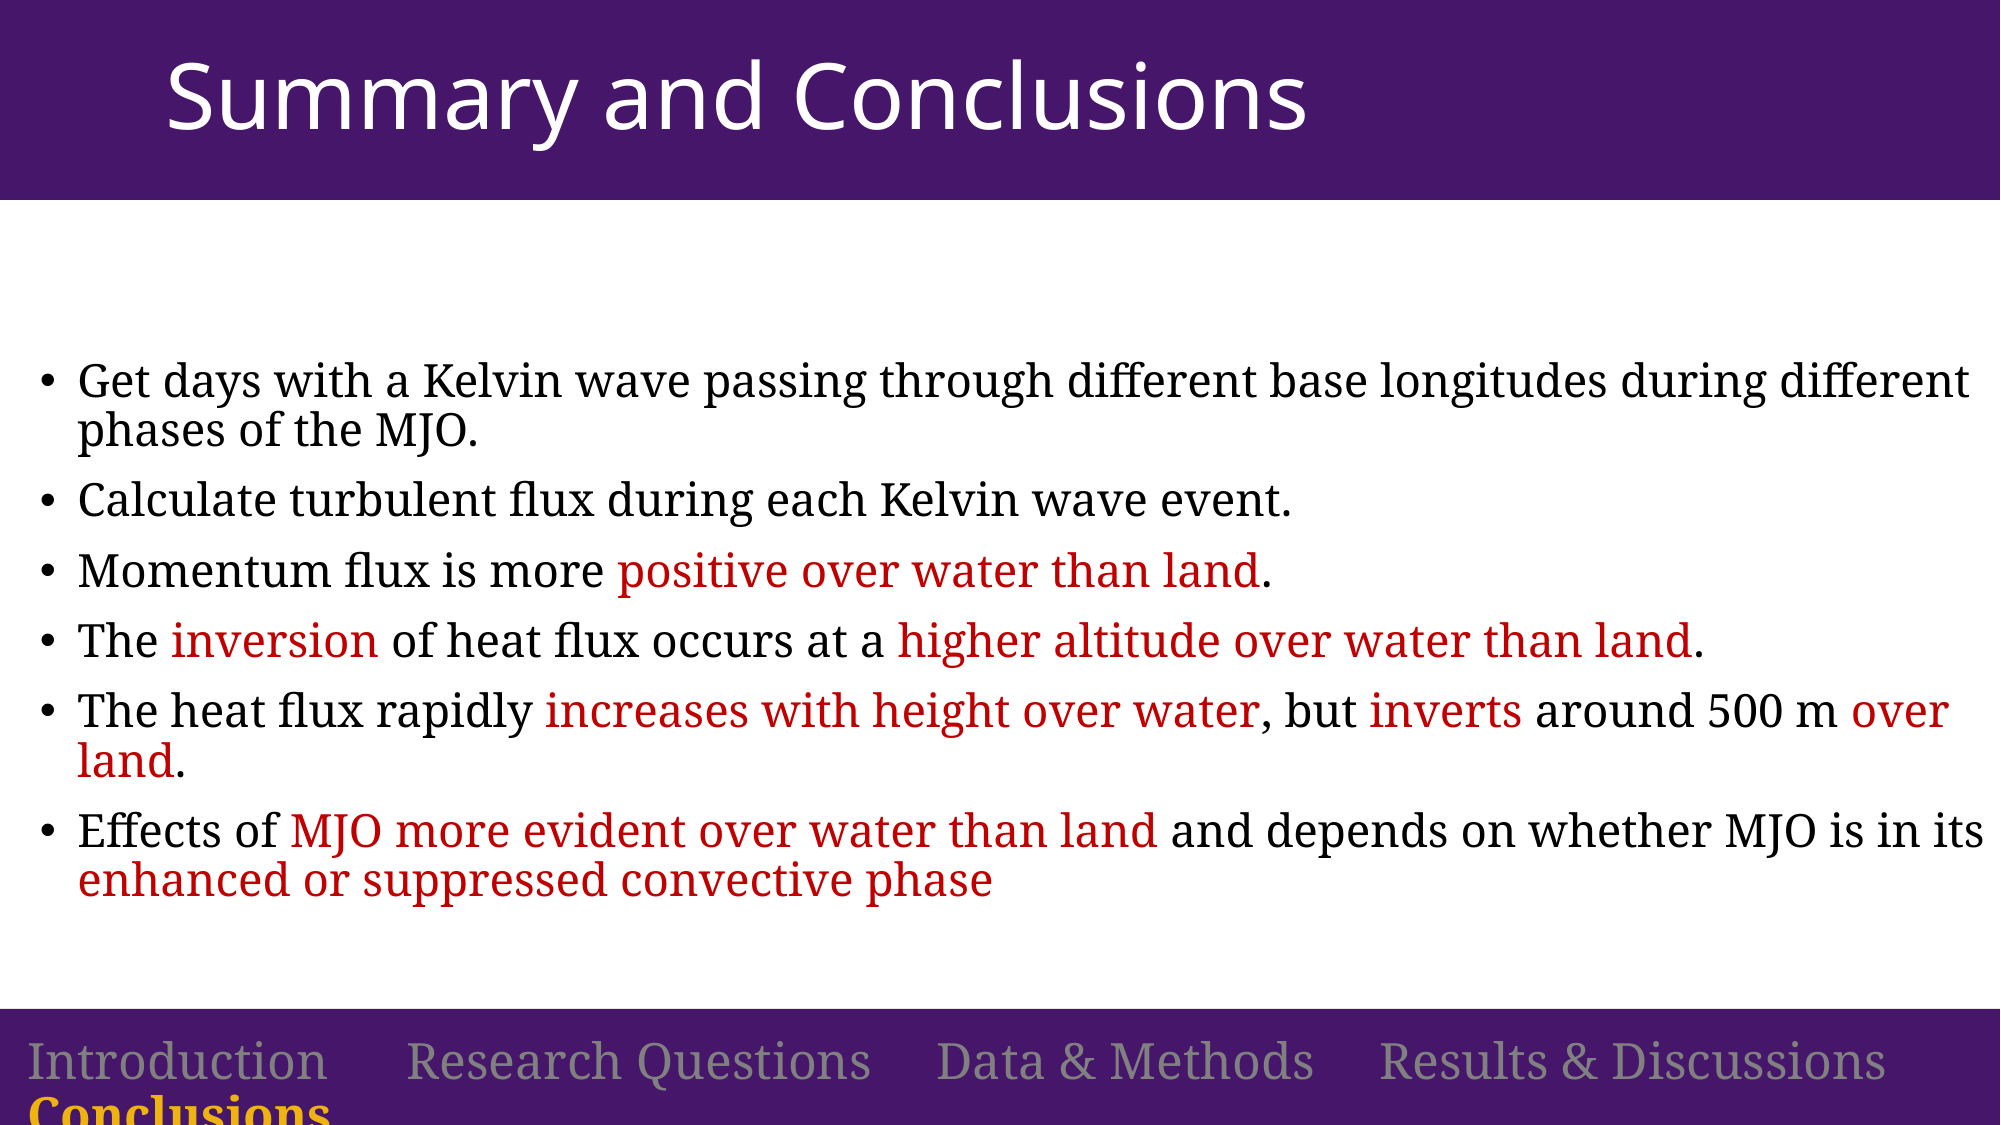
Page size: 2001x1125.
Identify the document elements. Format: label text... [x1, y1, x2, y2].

list Introduction Research Questions Data & Methods Results & Discussions Conclusions [12, 1028, 2000, 1125]
title Summary and Conclusions [0, 0, 2000, 200]
text_box [0, 1008, 2000, 1125]
text_box Get days with a Kelvin wave passing through different base longitudes during different phases of the MJO. Calculate turbulent flux during each Kelvin wave event. Momentum flux is more positive over water than land. The inversion of heat flux occurs at a higher altitude over water than land. The heat flux rapidly increases with height over water, but inverts around 500 m over land. Effects of MJO more evident over water than land and depends on whether MJO is in its enhanced or suppressed convective phase [24, 350, 2000, 832]
